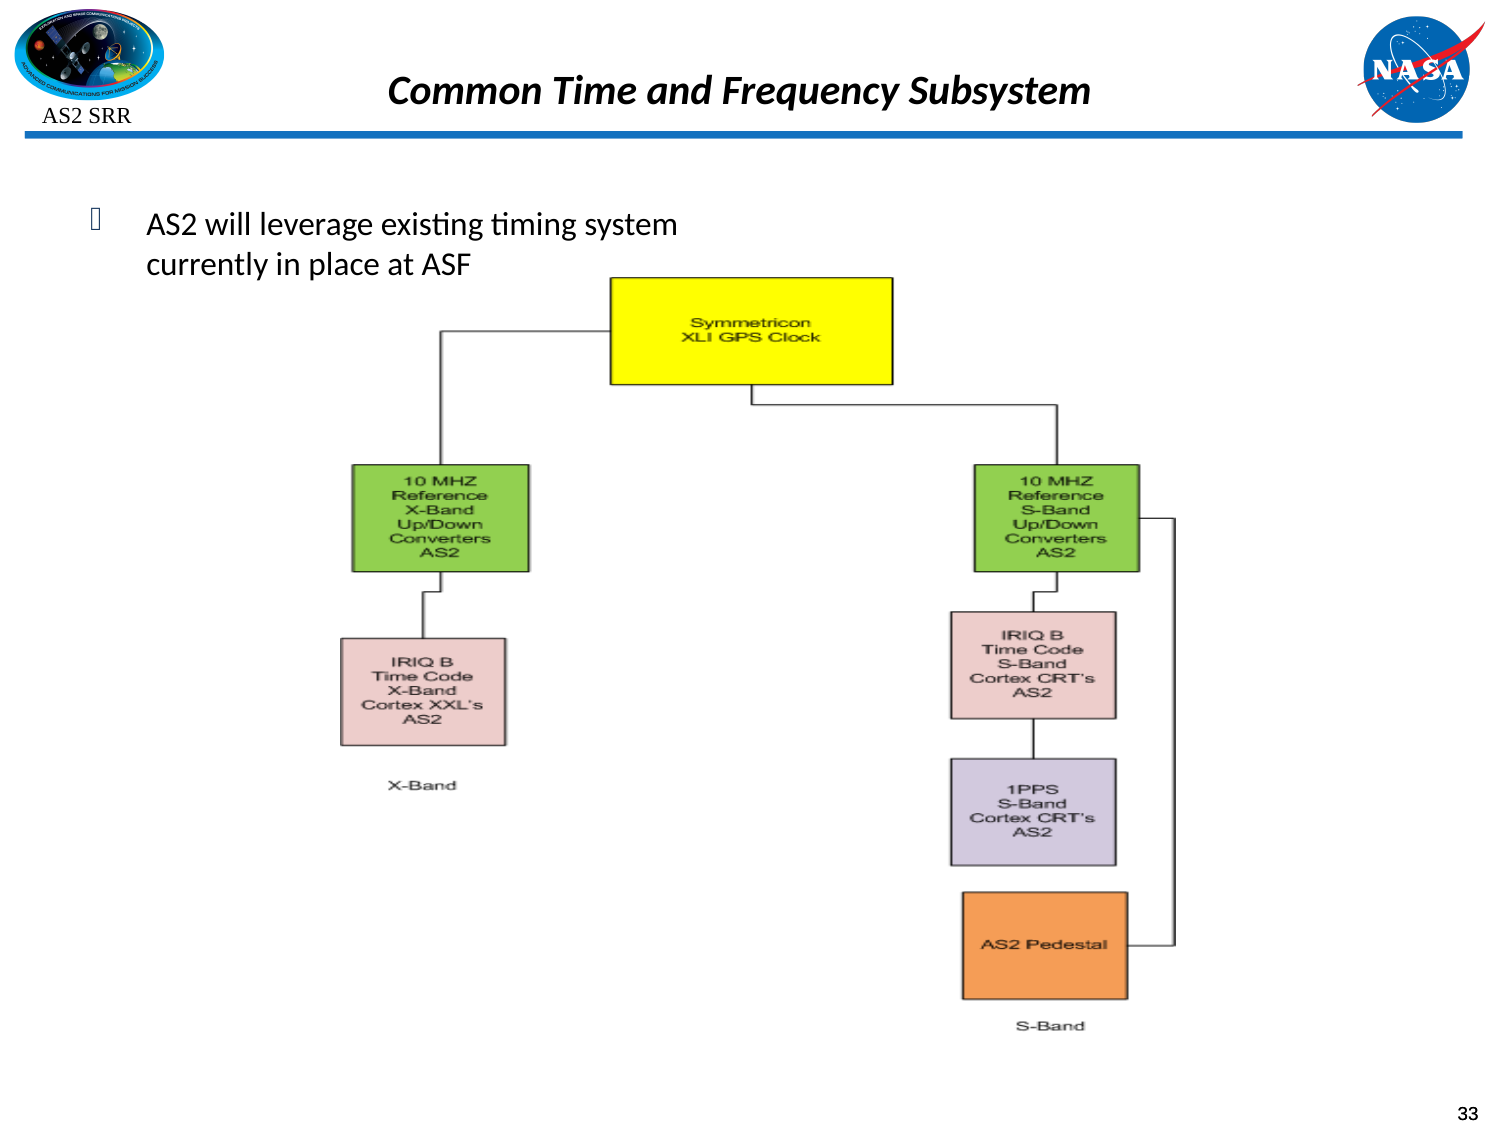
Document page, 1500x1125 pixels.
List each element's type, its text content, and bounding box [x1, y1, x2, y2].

picture [1340, 3, 1500, 137]
title Common Time and Frequency Subsystem [199, 19, 1281, 121]
picture [0, 4, 174, 106]
list AS2 will leverage existing timing system currently in place at ASF [74, 194, 738, 1013]
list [164, 277, 1352, 1035]
